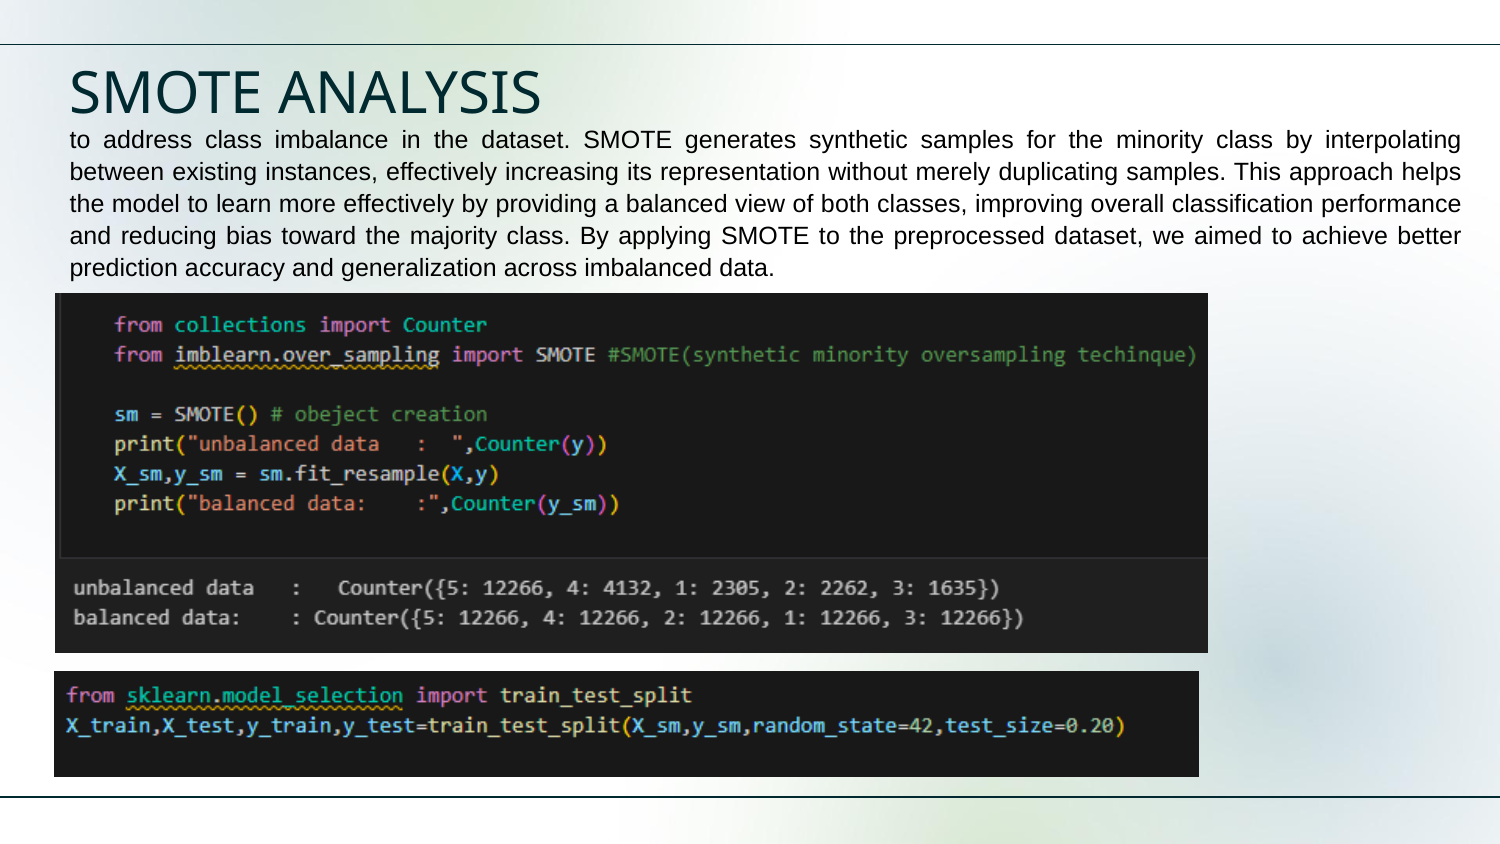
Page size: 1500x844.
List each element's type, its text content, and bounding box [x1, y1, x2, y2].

text_box to address class imbalance in the dataset. SMOTE generates synthetic samples for the minority class by interpolating between existing instances, effectively increasing its representation without merely duplicating samples. This approach helps the model to learn more effectively by providing a balanced view of both classes, improving overall classification performance and reducing bias toward the majority class. By applying SMOTE to the preprocessed dataset, we aimed to achieve better prediction accuracy and generalization across imbalanced data. [54, 114, 1480, 289]
picture [0, 798, 1500, 844]
picture [0, 0, 1500, 44]
title SMOTE ANALYSIS [54, 51, 1425, 114]
picture [0, 45, 1500, 796]
